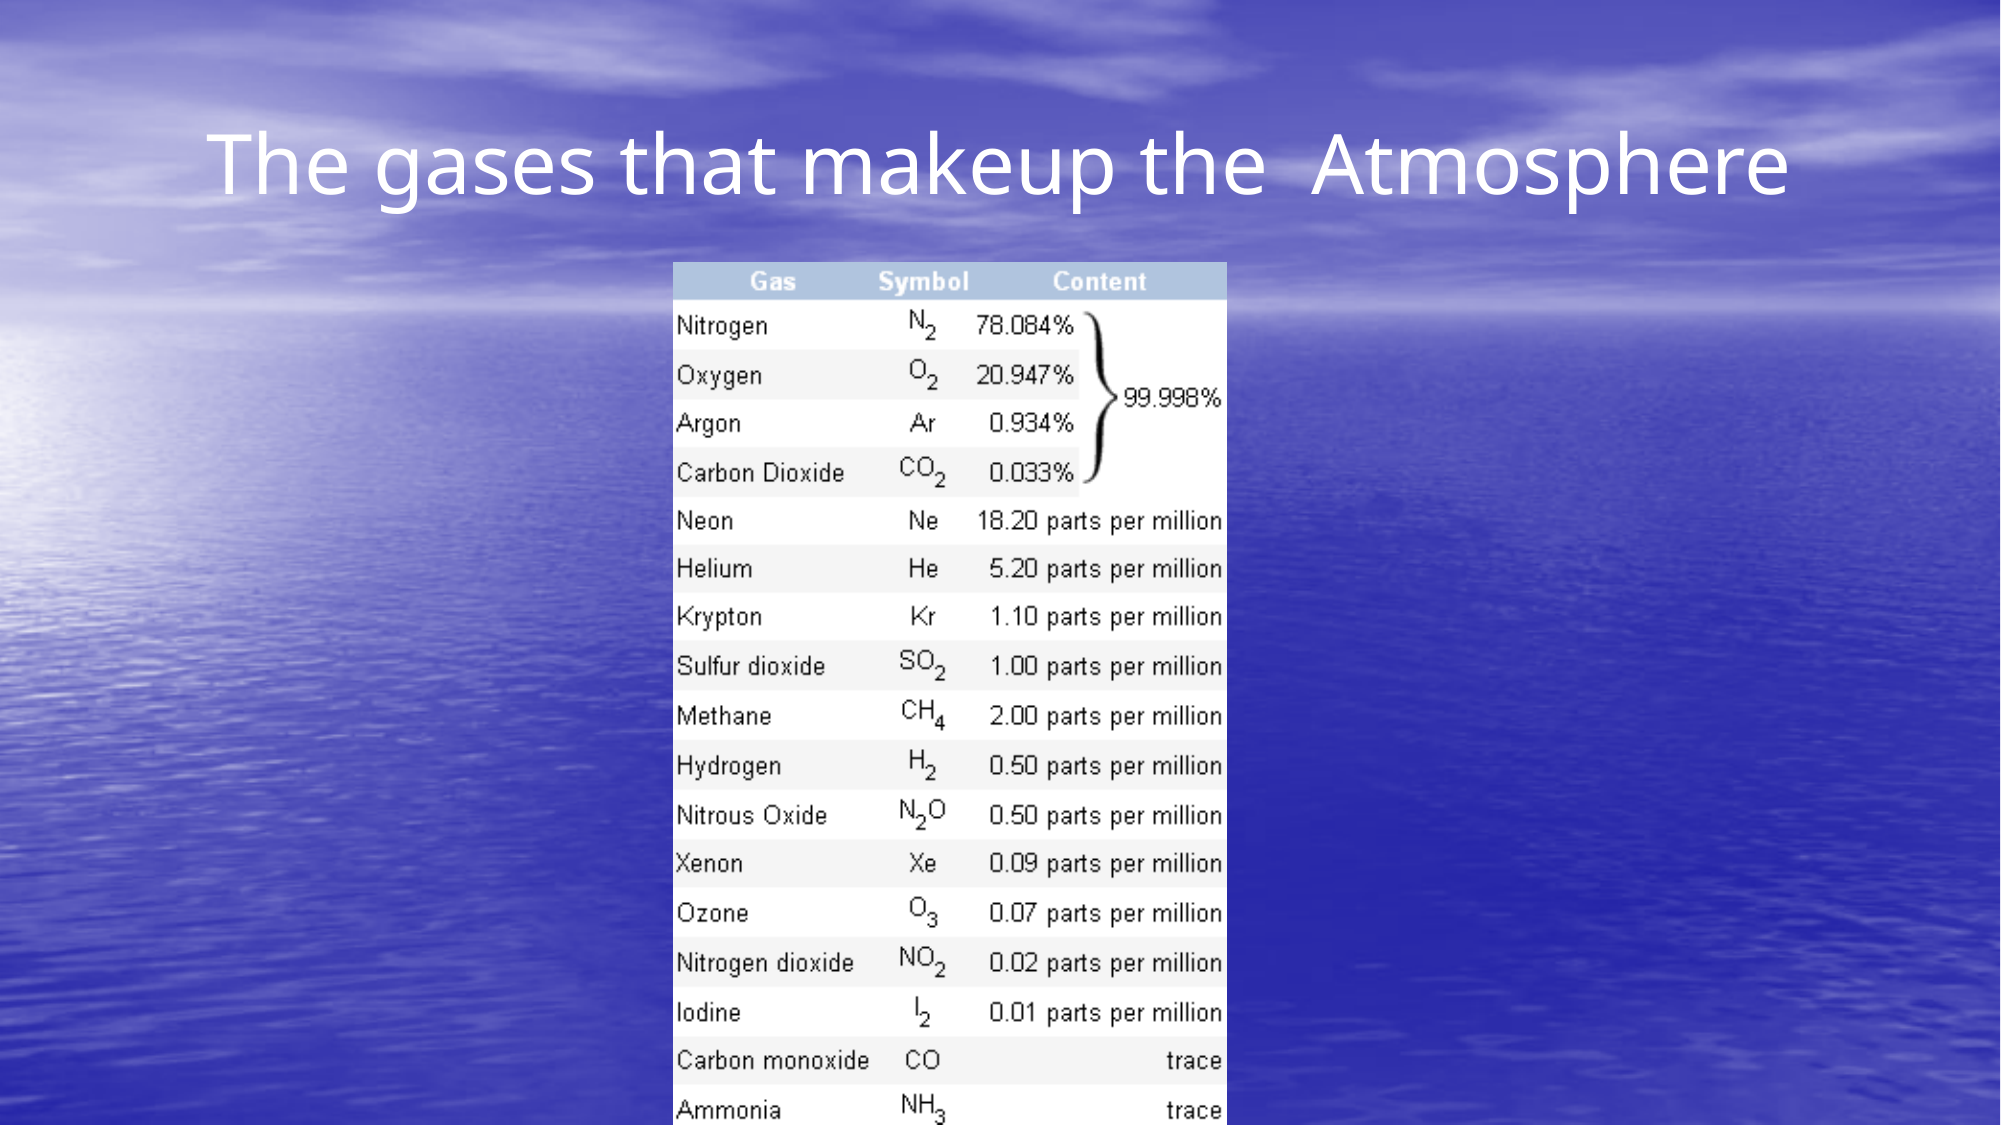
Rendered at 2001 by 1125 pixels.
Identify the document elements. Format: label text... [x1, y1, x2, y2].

title The gases that makeup the Atmosphere [99, 47, 1900, 275]
picture [673, 262, 1227, 1125]
